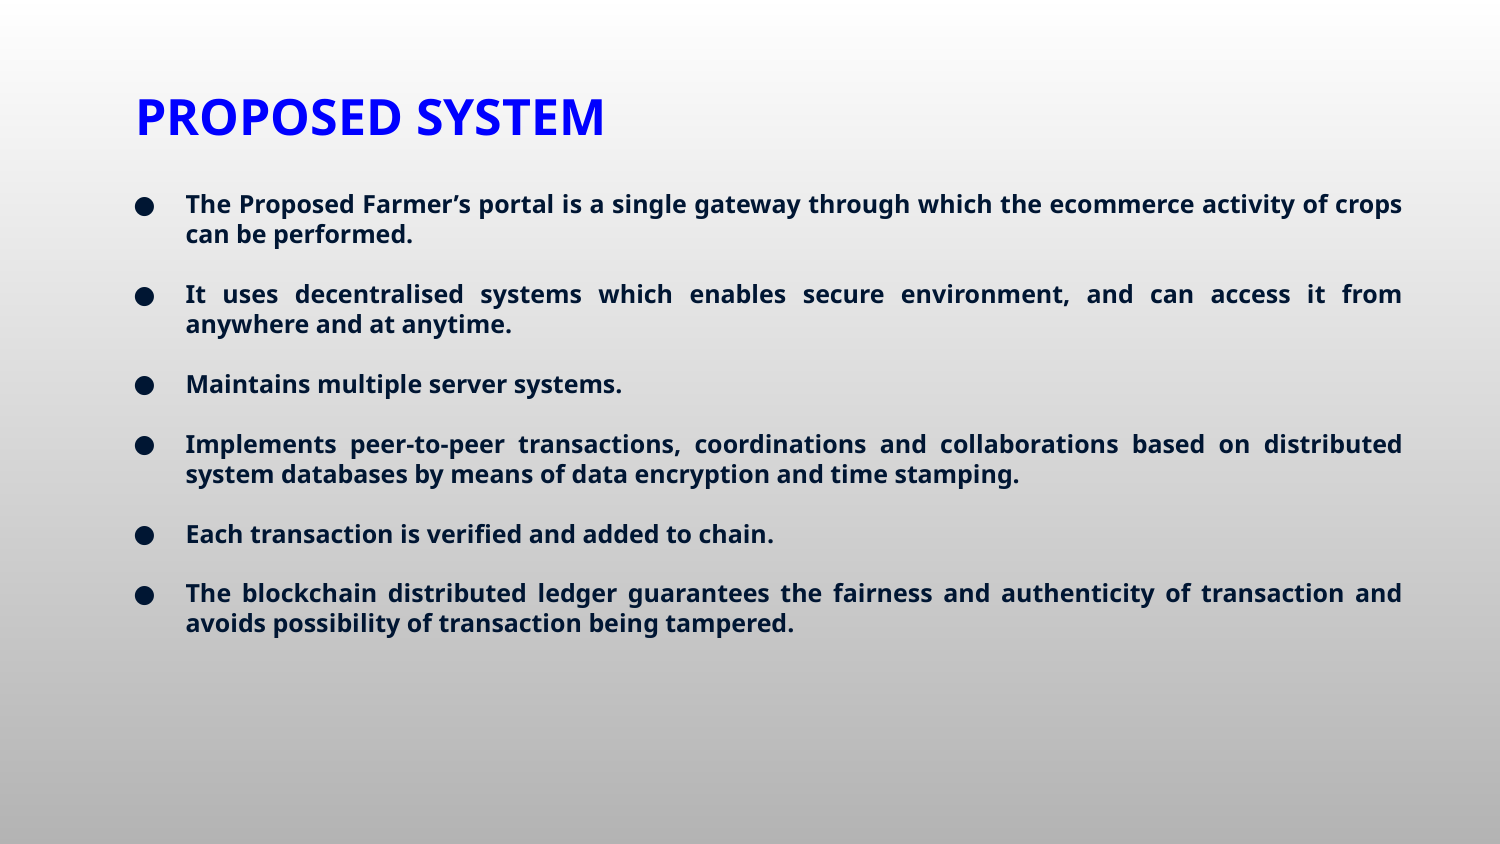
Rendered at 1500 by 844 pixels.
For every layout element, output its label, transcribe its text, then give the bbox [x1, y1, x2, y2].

text_box The Proposed Farmer’s portal is a single gateway through which the ecommerce activity of crops can be performed. It uses decentralised systems which enables secure environment, and can access it from anywhere and at anytime. Maintains multiple server systems. Implements peer-to-peer transactions, coordinations and collaborations based on distributed system databases by means of data encryption and time stamping. Each transaction is verified and added to chain. The blockchain distributed ledger guarantees the fairness and authenticity of transaction and avoids possibility of transaction being tampered. [95, 173, 1420, 694]
text_box PROPOSED SYSTEM [120, 70, 990, 173]
